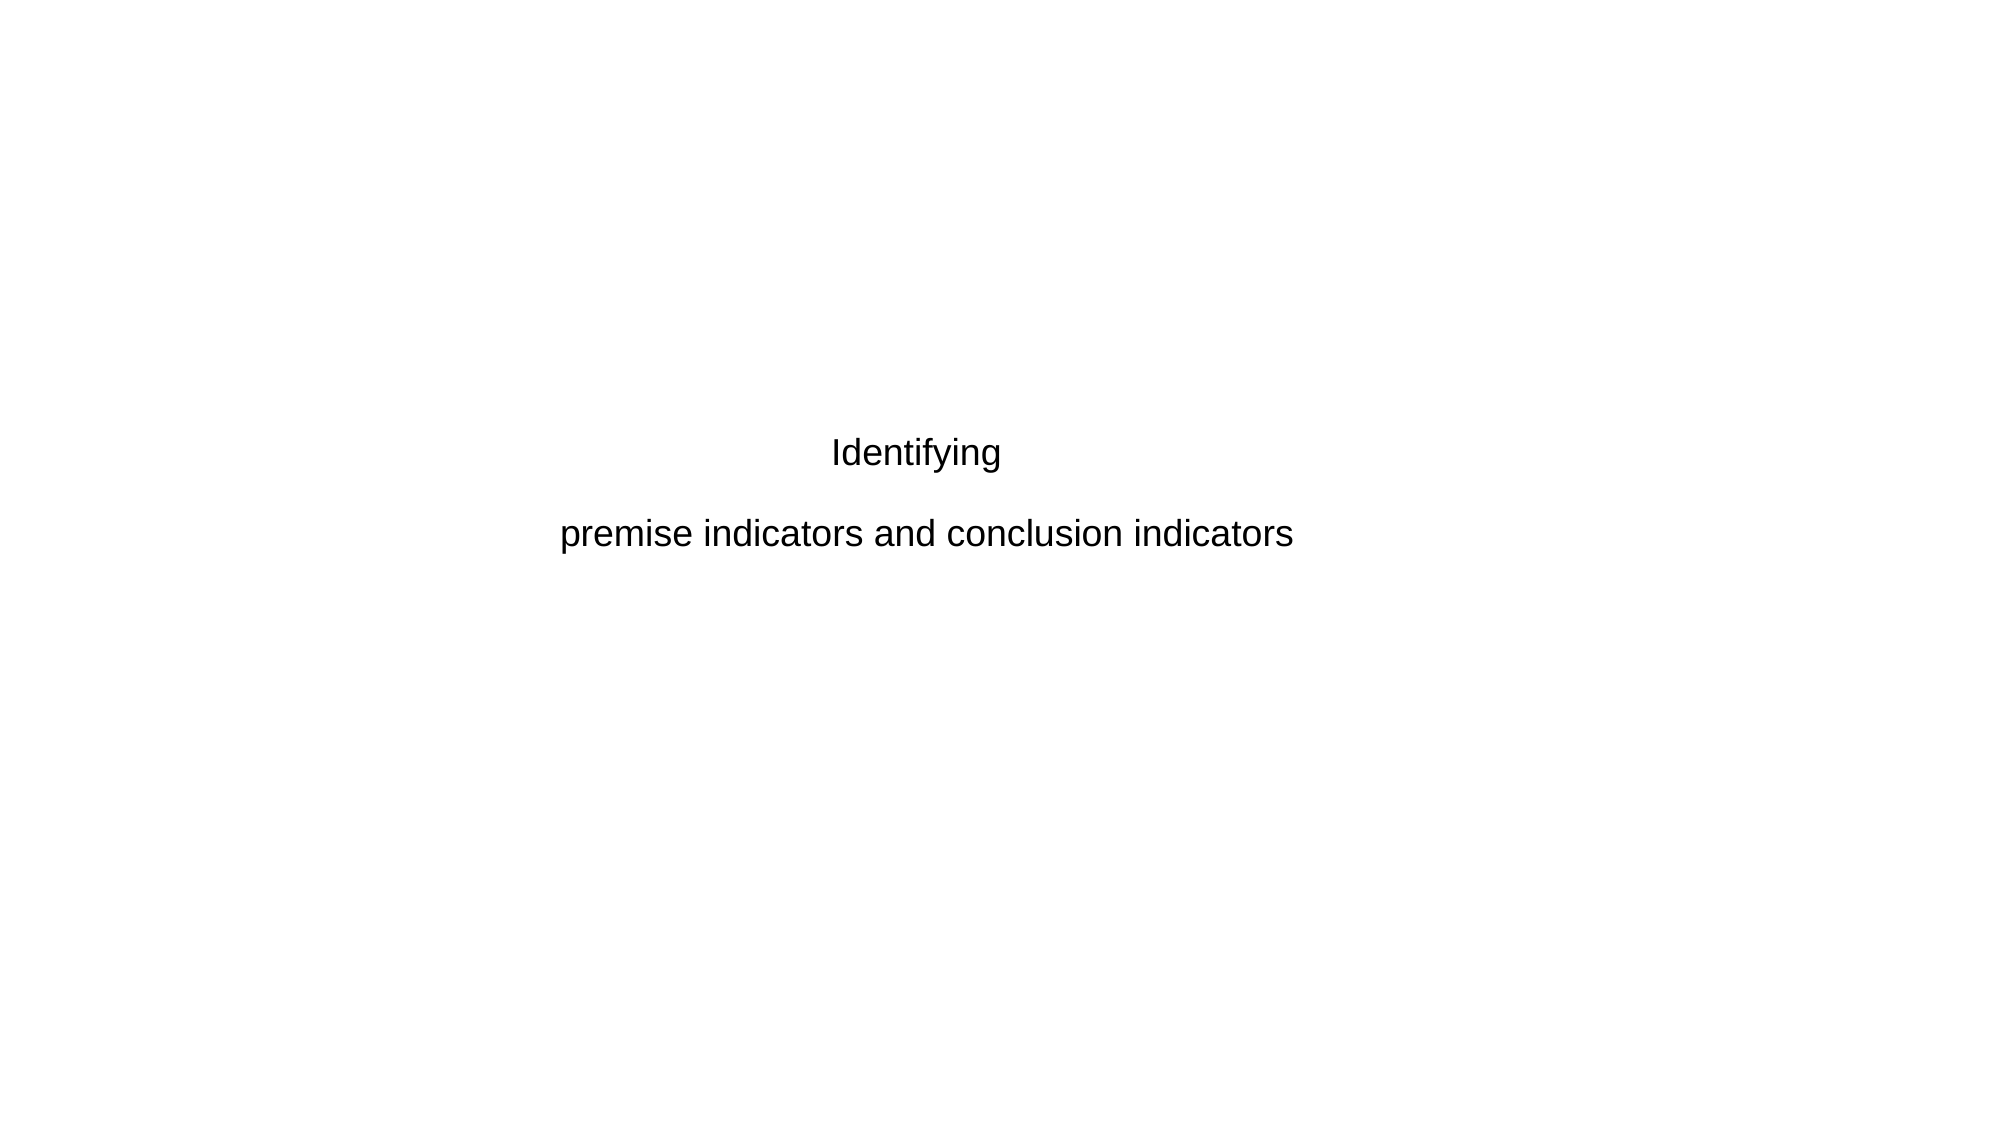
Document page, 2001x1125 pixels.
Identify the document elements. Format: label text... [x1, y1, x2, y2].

title Identifying premise indicators and conclusion indicators [87, 425, 1767, 563]
